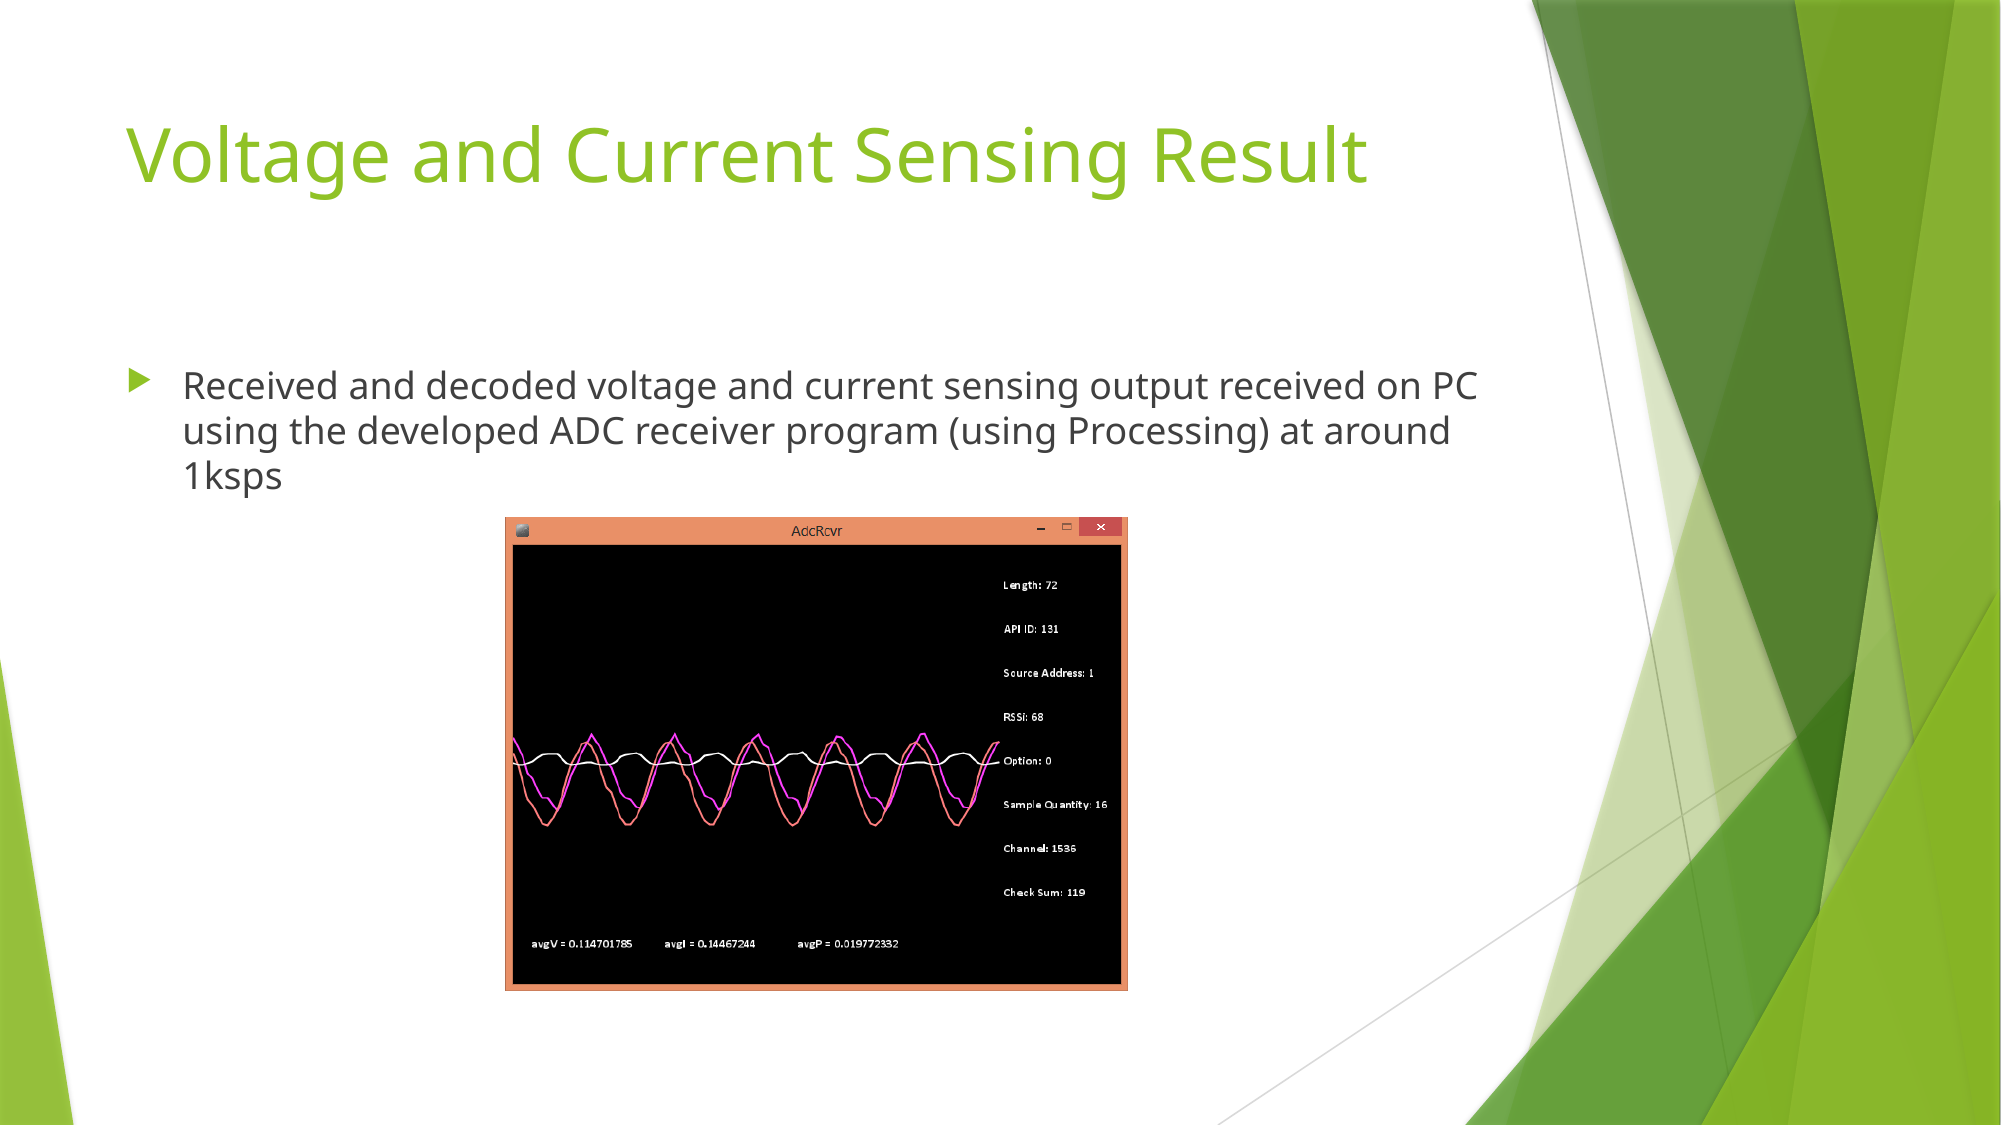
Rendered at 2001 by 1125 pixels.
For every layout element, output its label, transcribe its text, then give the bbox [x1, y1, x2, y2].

picture [504, 517, 1128, 992]
title Voltage and Current Sensing Result [111, 99, 1522, 317]
list Received and decoded voltage and current sensing output received on PC using the developed ADC receiver program (using Processing) at around 1ksps [111, 354, 1522, 992]
